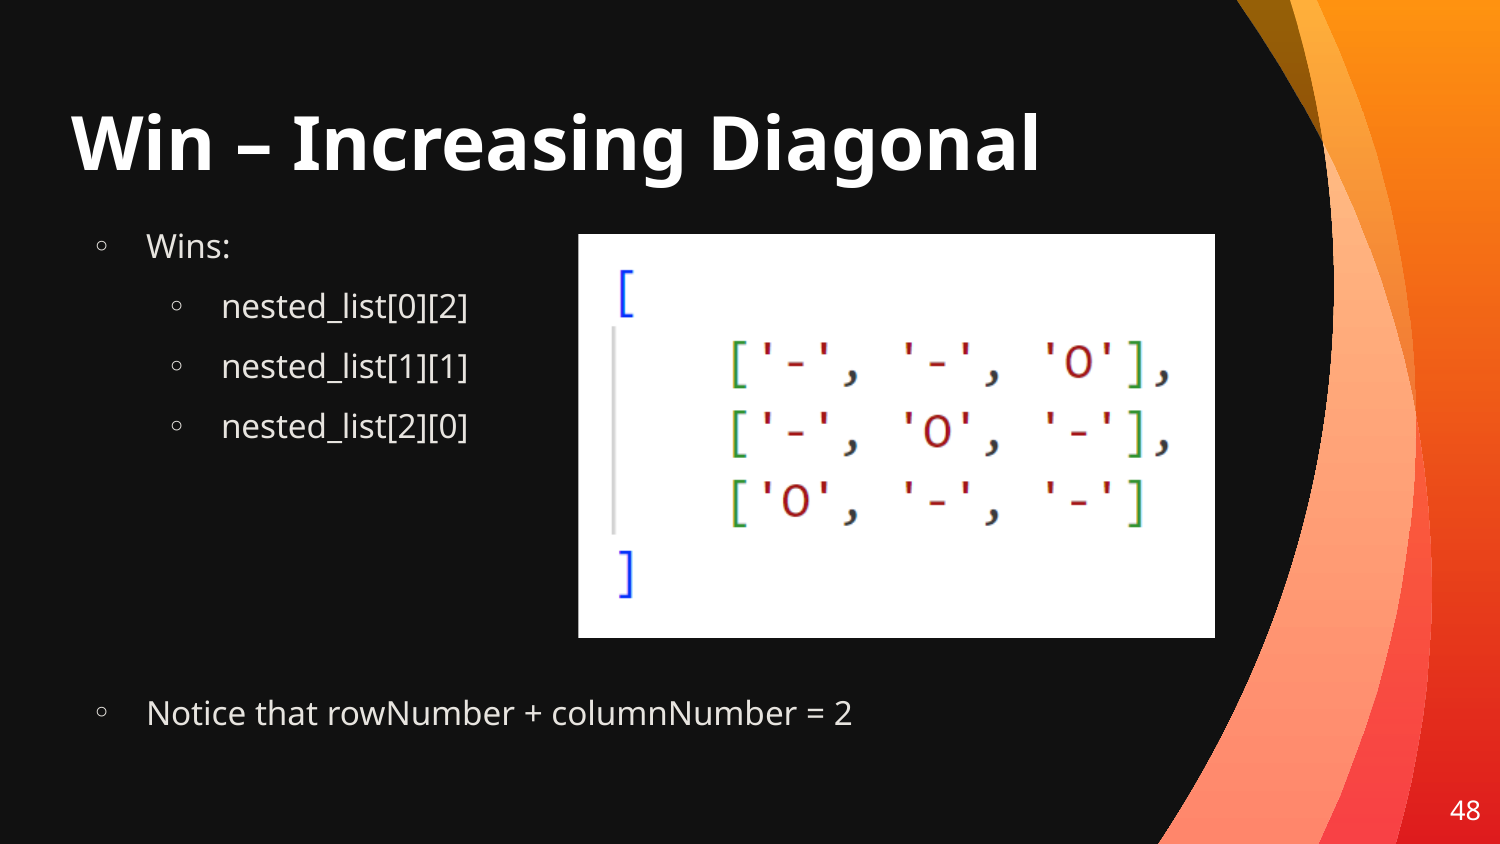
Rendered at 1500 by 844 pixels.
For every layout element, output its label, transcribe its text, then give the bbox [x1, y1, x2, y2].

slide_number 48 [1391, 779, 1482, 844]
title Win – Increasing Diagonal [71, 63, 1215, 186]
list Wins: nested_list[0][2] nested_list[1][1] nested_list[2][0] Notice that rowNumber + columnNumber = 2 [71, 205, 1235, 800]
picture [578, 234, 1216, 639]
